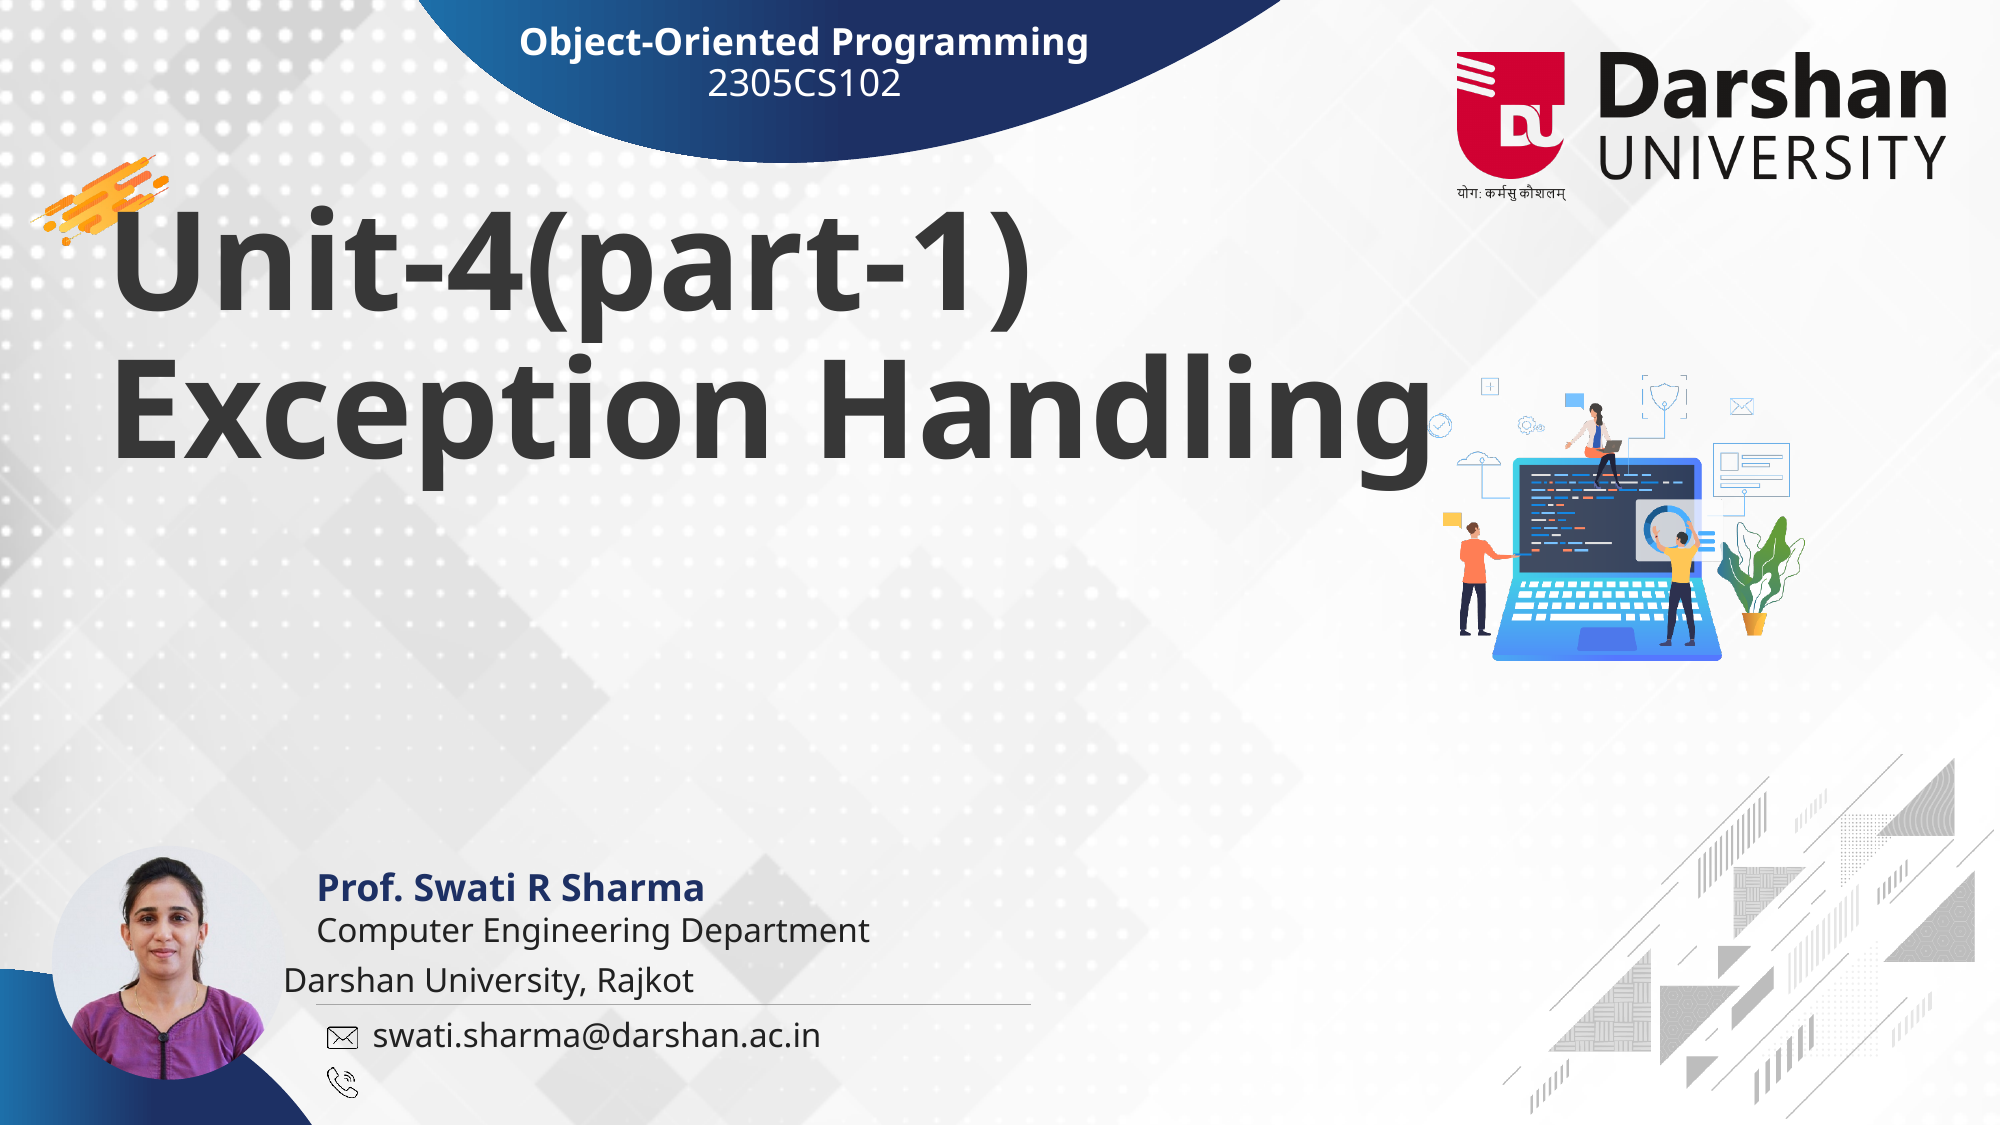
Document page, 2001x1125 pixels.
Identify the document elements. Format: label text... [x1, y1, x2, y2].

list Object-Oriented Programming 2305CS102 [423, 3, 1186, 124]
picture [10, 137, 189, 265]
picture [327, 1067, 358, 1098]
list Computer Engineering Department [301, 913, 915, 956]
picture [327, 1022, 357, 1053]
picture [1384, 343, 1847, 692]
picture [1457, 52, 1946, 201]
list swati.sharma@darshan.ac.in [357, 1013, 971, 1061]
title Unit-4(part-1) Exception Handling [91, 184, 1526, 608]
picture [51, 845, 286, 1080]
list Prof. Swati R Sharma [301, 865, 1217, 913]
